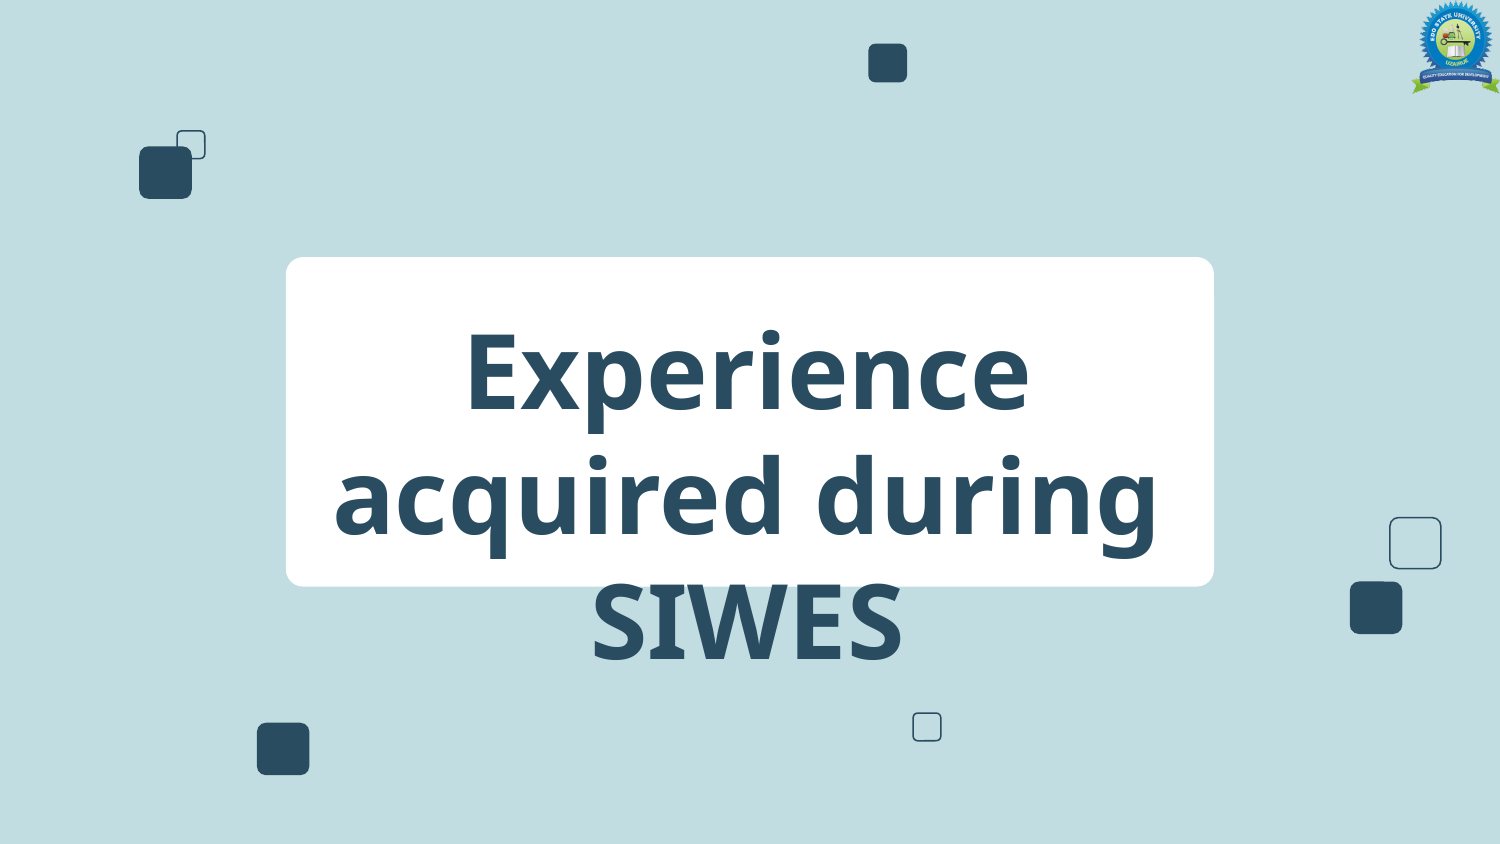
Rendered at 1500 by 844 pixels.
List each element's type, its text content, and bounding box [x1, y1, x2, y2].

title Experience acquired during SIWES [293, 290, 1202, 554]
picture [1405, 0, 1500, 95]
